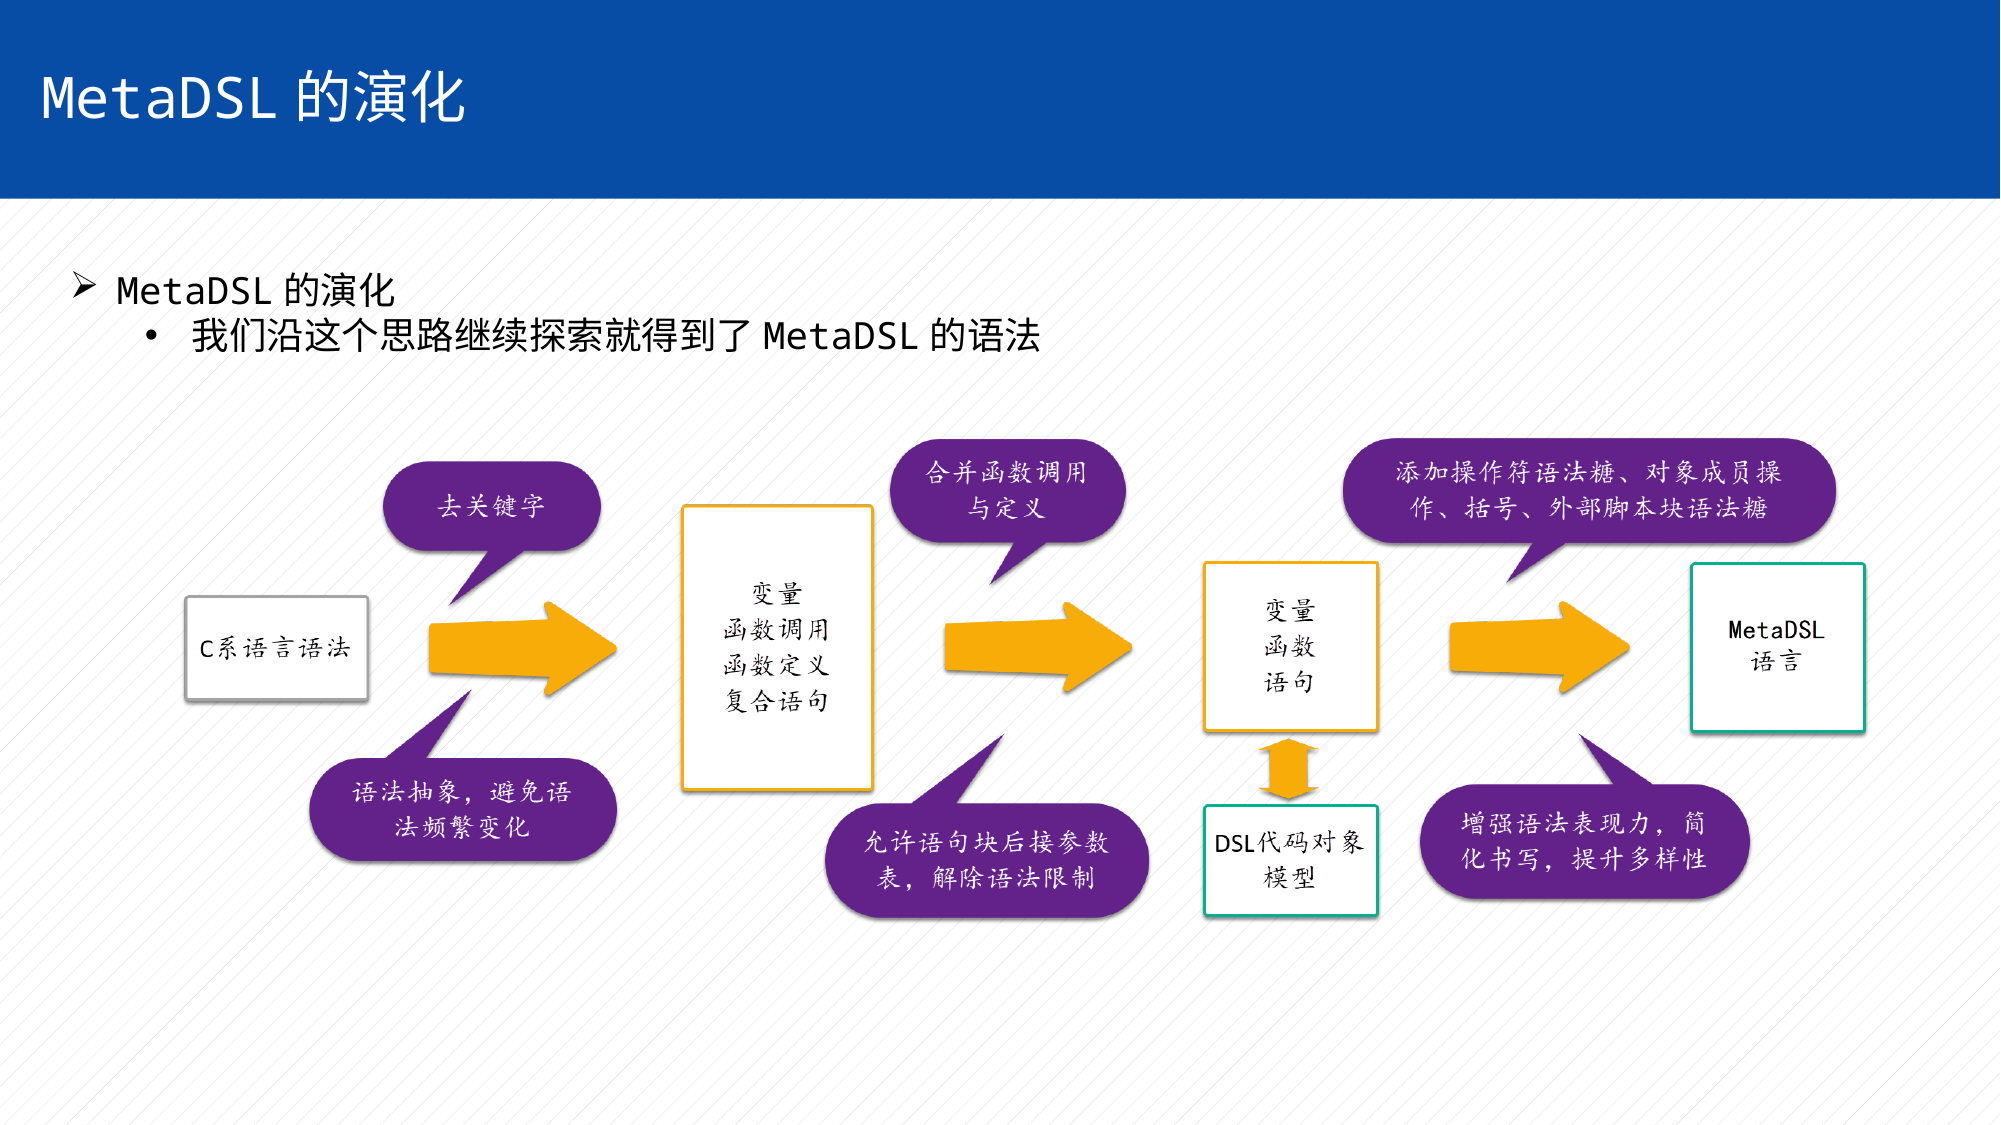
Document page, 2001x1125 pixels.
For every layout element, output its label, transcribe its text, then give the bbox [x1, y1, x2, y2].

list MetaDSL的演化 [26, 20, 1782, 180]
text_box MetaDSL的演化 我们沿这个思路继续探索就得到了MetaDSL的语法 [55, 259, 1914, 365]
picture [147, 382, 1914, 961]
